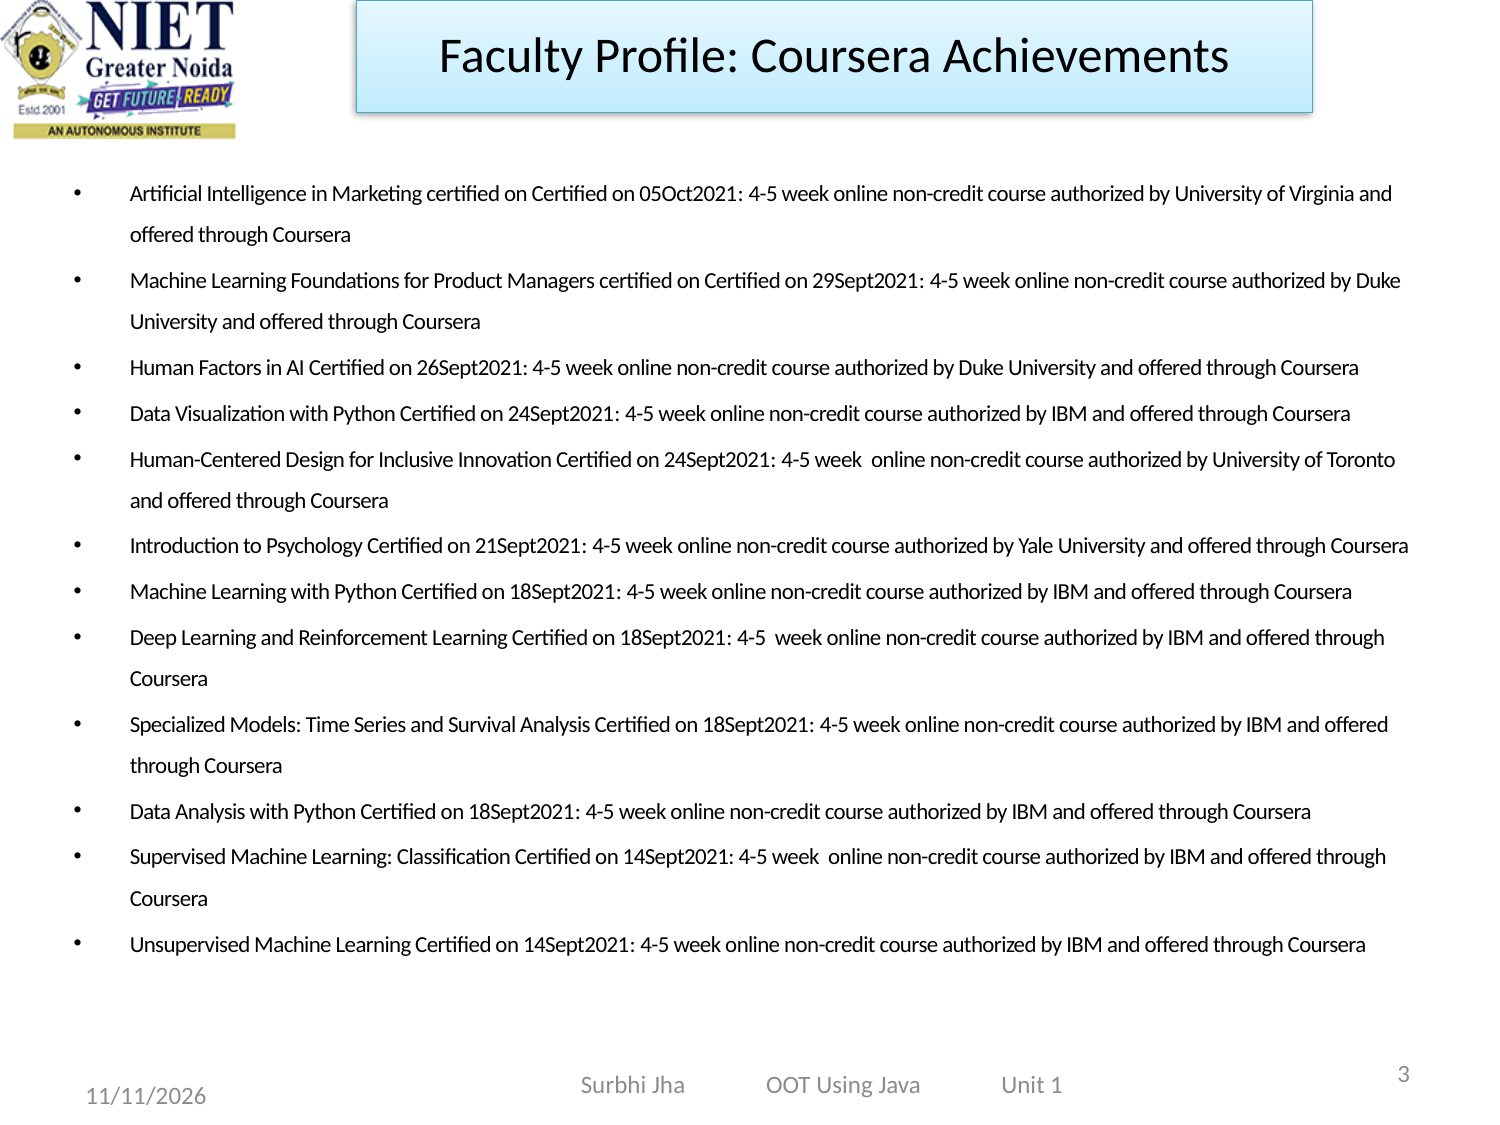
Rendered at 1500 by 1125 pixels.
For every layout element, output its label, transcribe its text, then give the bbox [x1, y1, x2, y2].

text_box Faculty Profile: Coursera Achievements [356, 0, 1313, 113]
slide_number 3 [1074, 1042, 1425, 1103]
list Artificial Intelligence in Marketing certified on Certified on 05Oct2021: 4-5 week online non-credit course authorized by University of Virginia and offered through Coursera Machine Learning Foundations for Product Managers certified on Certified on 29Sept2021: 4-5 week online non-credit course authorized by Duke University and offered through Coursera Human Factors in AI Certified on 26Sept2021: 4-5 week online non-credit course authorized by Duke University and offered through Coursera Data Visualization with Python Certified on 24Sept2021: 4-5 week online non-credit course authorized by IBM and offered through Coursera Human-Centered Design for Inclusive Innovation Certified on 24Sept2021: 4-5 week online non-credit course authorized by University of Toronto and offered through Coursera Introduction to Psychology Certified on 21Sept2021: 4-5 week online non-credit course authorized by Yale University and offered through Coursera Machine Learning with Python Certified on 18Sept2021: 4-5 week online non-credit course authorized by IBM and offered through Coursera Deep Learning and Reinforcement Learning Certified on 18Sept2021: 4-5 week online non-credit course authorized by IBM and offered through Coursera Specialized Models: Time Series and Survival Analysis Certified on 18Sept2021: 4-5 week online non-credit course authorized by IBM and offered through Coursera Data Analysis with Python Certified on 18Sept2021: 4-5 week online non-credit course authorized by IBM and offered through Coursera Supervised Machine Learning: Classification Certified on 14Sept2021: 4-5 week online non-credit course authorized by IBM and offered through Coursera Unsupervised Machine Learning Certified on 14Sept2021: 4-5 week online non-credit course authorized by IBM and offered through Coursera [58, 157, 1442, 1125]
picture [0, 0, 237, 140]
footer Surbhi Jha OOT Using Java Unit 1 [412, 1042, 1238, 1125]
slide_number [70, 1065, 412, 1125]
